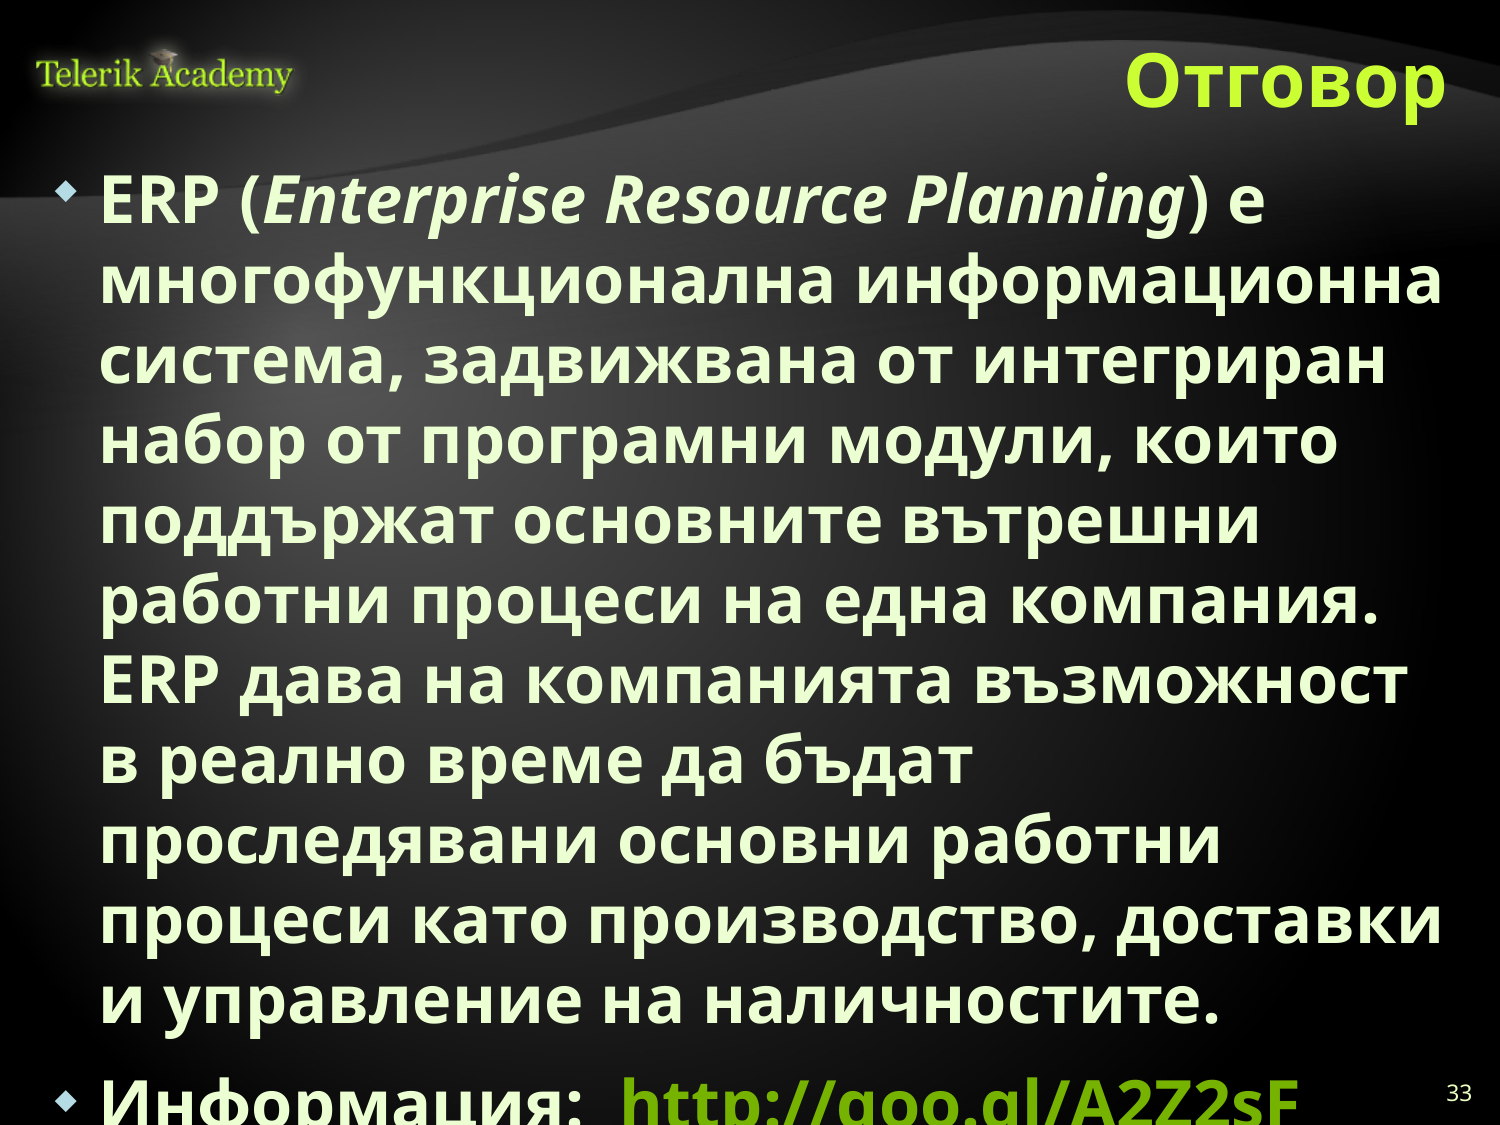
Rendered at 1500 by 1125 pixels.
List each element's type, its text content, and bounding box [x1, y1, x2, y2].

title Отговор [300, 12, 1463, 149]
picture [0, 0, 1500, 1125]
list ERP (Enterprise Resource Planning) е многофункционална информационна система, задвижвана от интегриран набор от програмни модули, които поддържат основните вътрешни работни процеси на една компания. ERP дава на компанията възможност в реално време да бъдат проследявани основни работни процеси като производство, доставки и управление на наличностите. Информация: http://goo.gl/A2Z2sF [37, 149, 1463, 1075]
slide_number 33 [1412, 1074, 1488, 1113]
